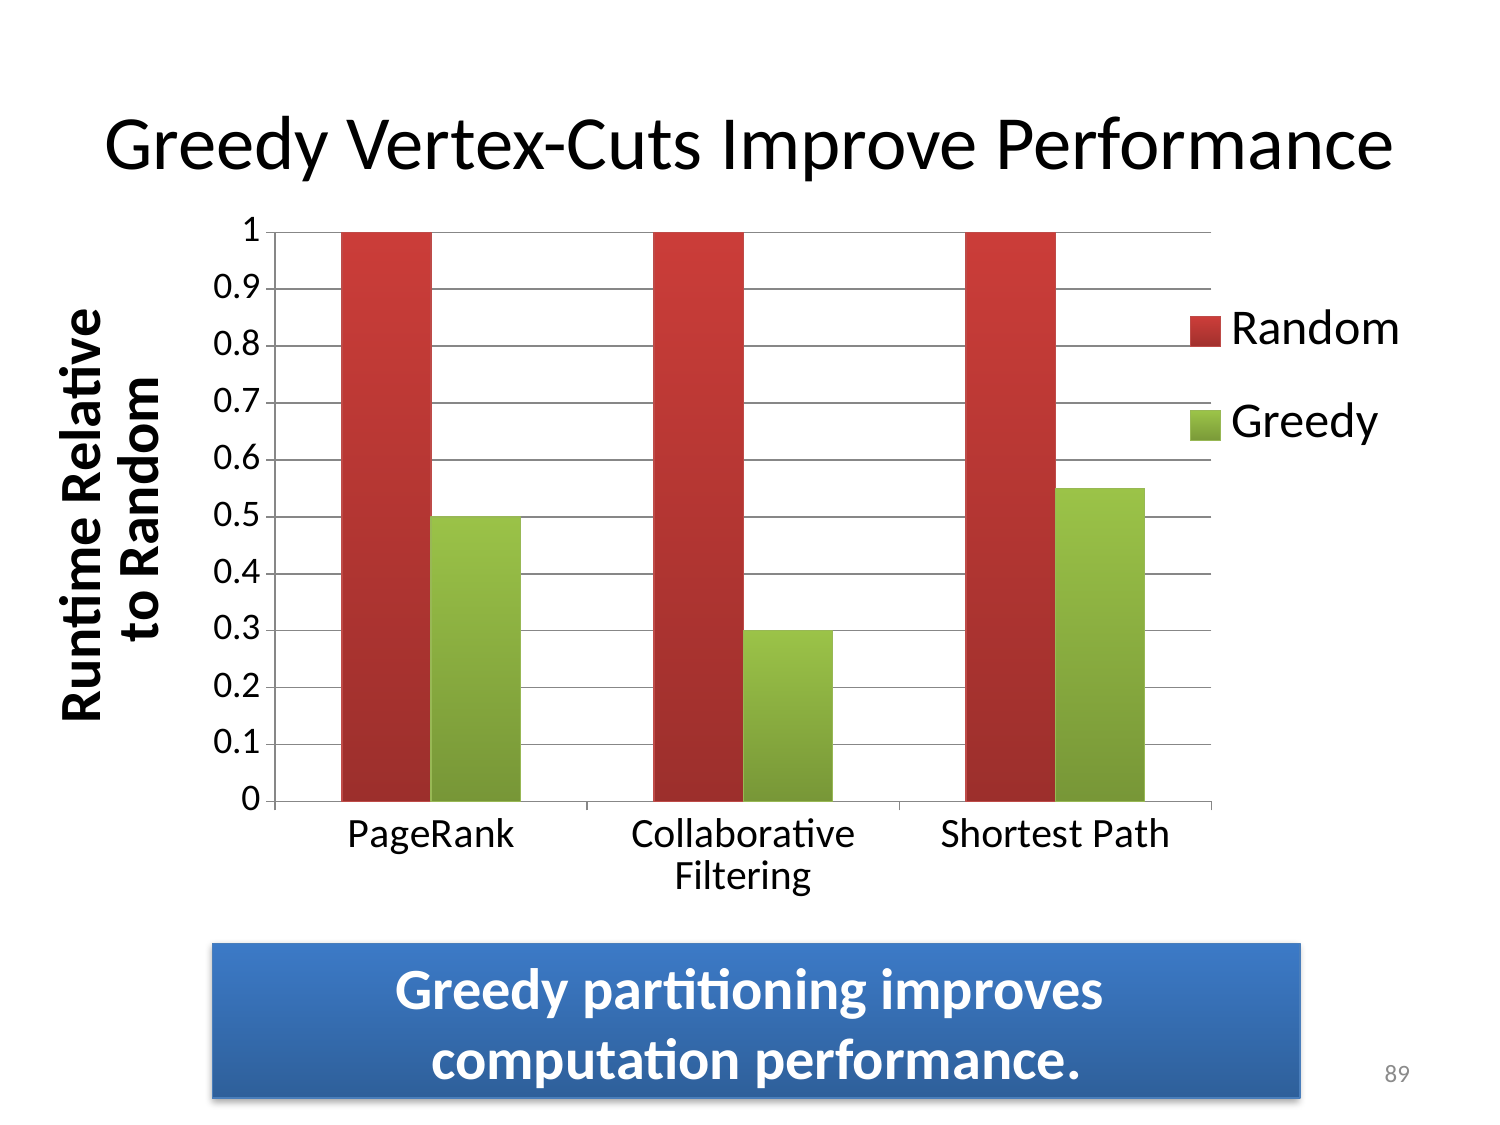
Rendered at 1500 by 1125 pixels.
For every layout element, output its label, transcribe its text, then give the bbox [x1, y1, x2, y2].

slide_number 89 [1074, 1042, 1425, 1103]
title Greedy Vertex-Cuts Improve Performance [75, 45, 1425, 198]
chart [37, 199, 1500, 982]
text_box Greedy partitioning improves computation performance. [212, 990, 1301, 1099]
